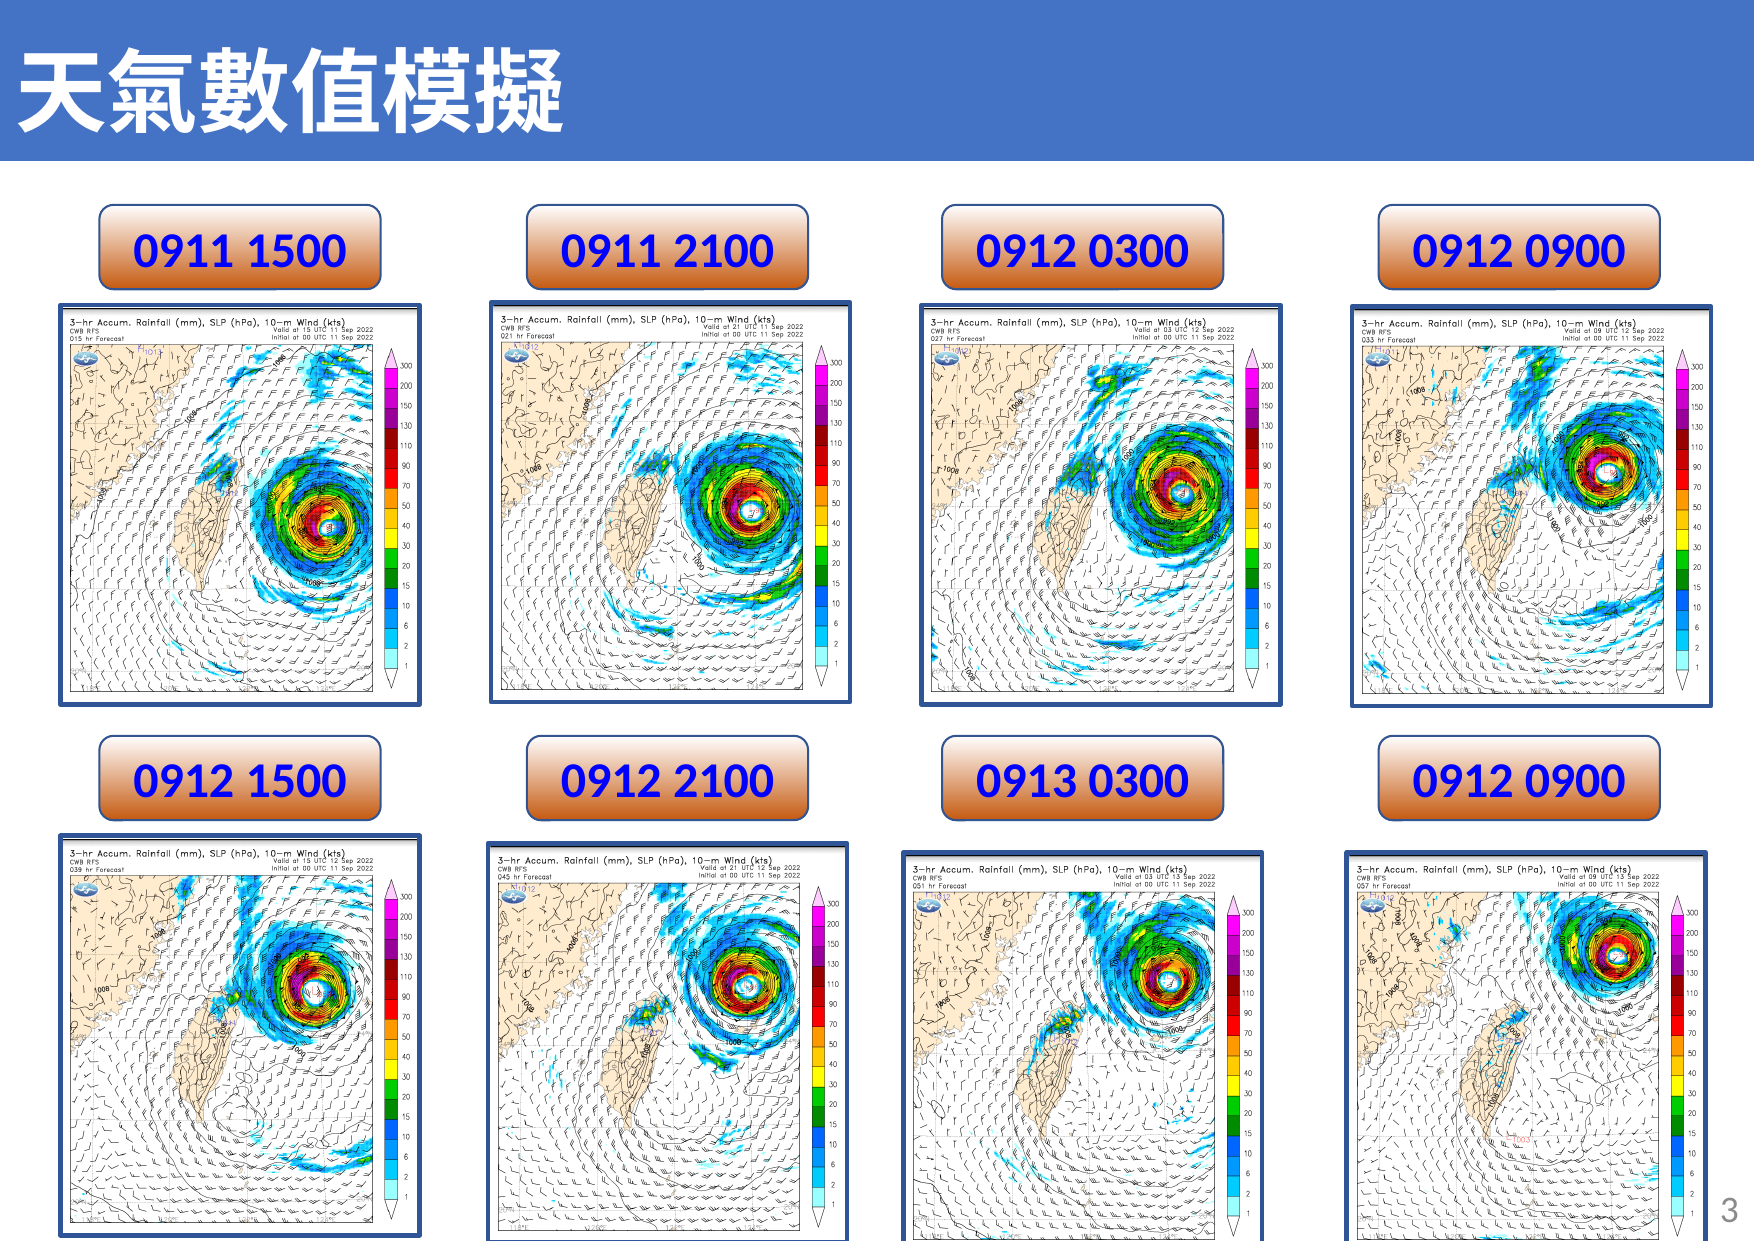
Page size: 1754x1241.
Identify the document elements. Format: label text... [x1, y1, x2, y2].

picture [905, 854, 1260, 1241]
picture [490, 845, 845, 1241]
picture [1348, 854, 1704, 1241]
text_box 0912 0300 [941, 203, 1225, 291]
picture [62, 307, 418, 703]
text_box 0911 2100 [525, 203, 810, 291]
text_box 0912 0900 [1377, 203, 1661, 291]
picture [923, 307, 1279, 703]
slide_number 3 [1708, 1174, 1754, 1241]
picture [62, 838, 418, 1233]
text_box 0912 0900 [1377, 734, 1661, 822]
text_box 0912 1500 [98, 734, 382, 822]
title 天氣數值模擬 [0, 3, 1173, 190]
text_box 0911 1500 [98, 203, 382, 291]
text_box 0912 2100 [525, 734, 810, 822]
picture [1354, 308, 1709, 704]
text_box 0913 0300 [941, 734, 1225, 822]
picture [493, 304, 848, 700]
